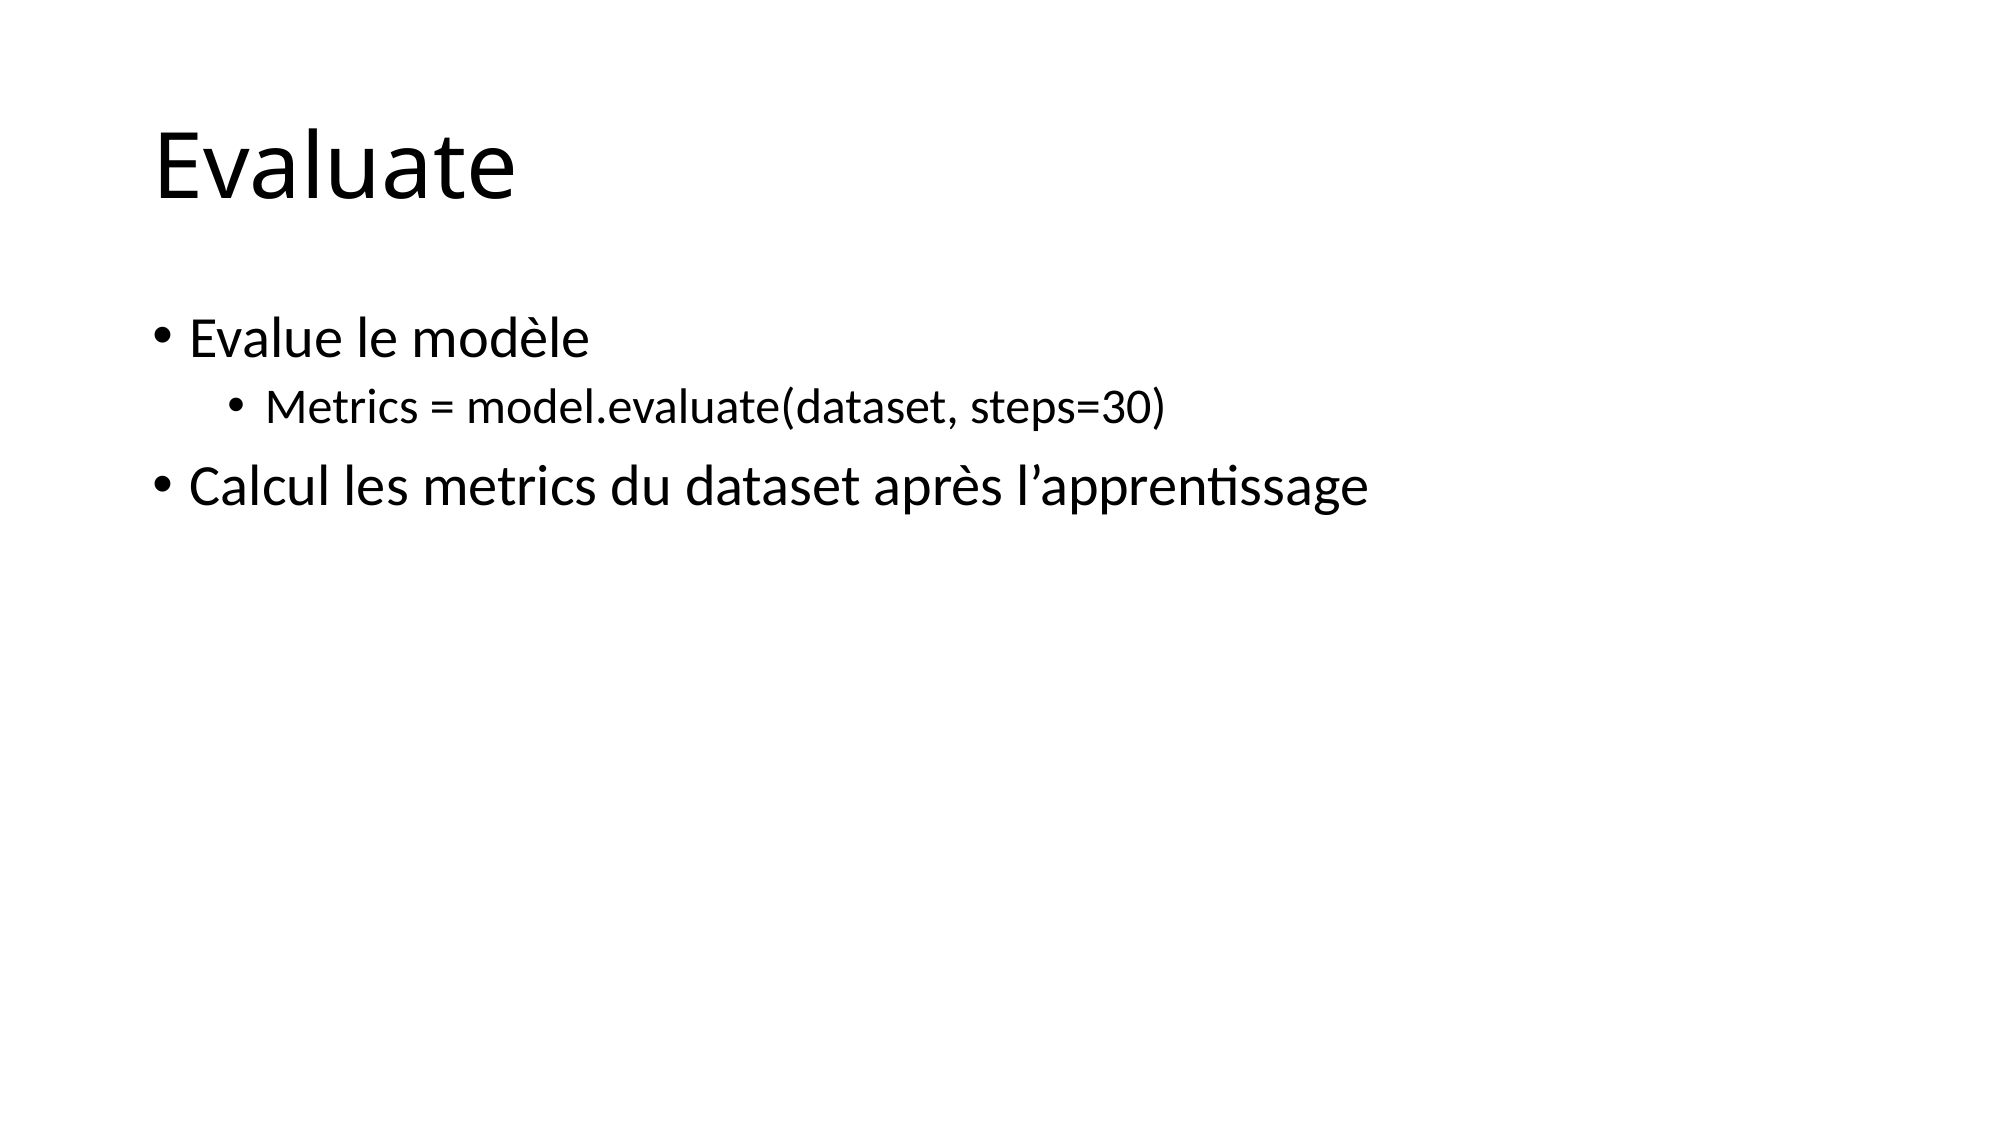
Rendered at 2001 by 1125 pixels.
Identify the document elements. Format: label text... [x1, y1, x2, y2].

title Evaluate [137, 59, 1863, 278]
list Evalue le modèle Metrics = model.evaluate(dataset, steps=30) Calcul les metrics du dataset après l’apprentissage [137, 299, 1863, 1014]
